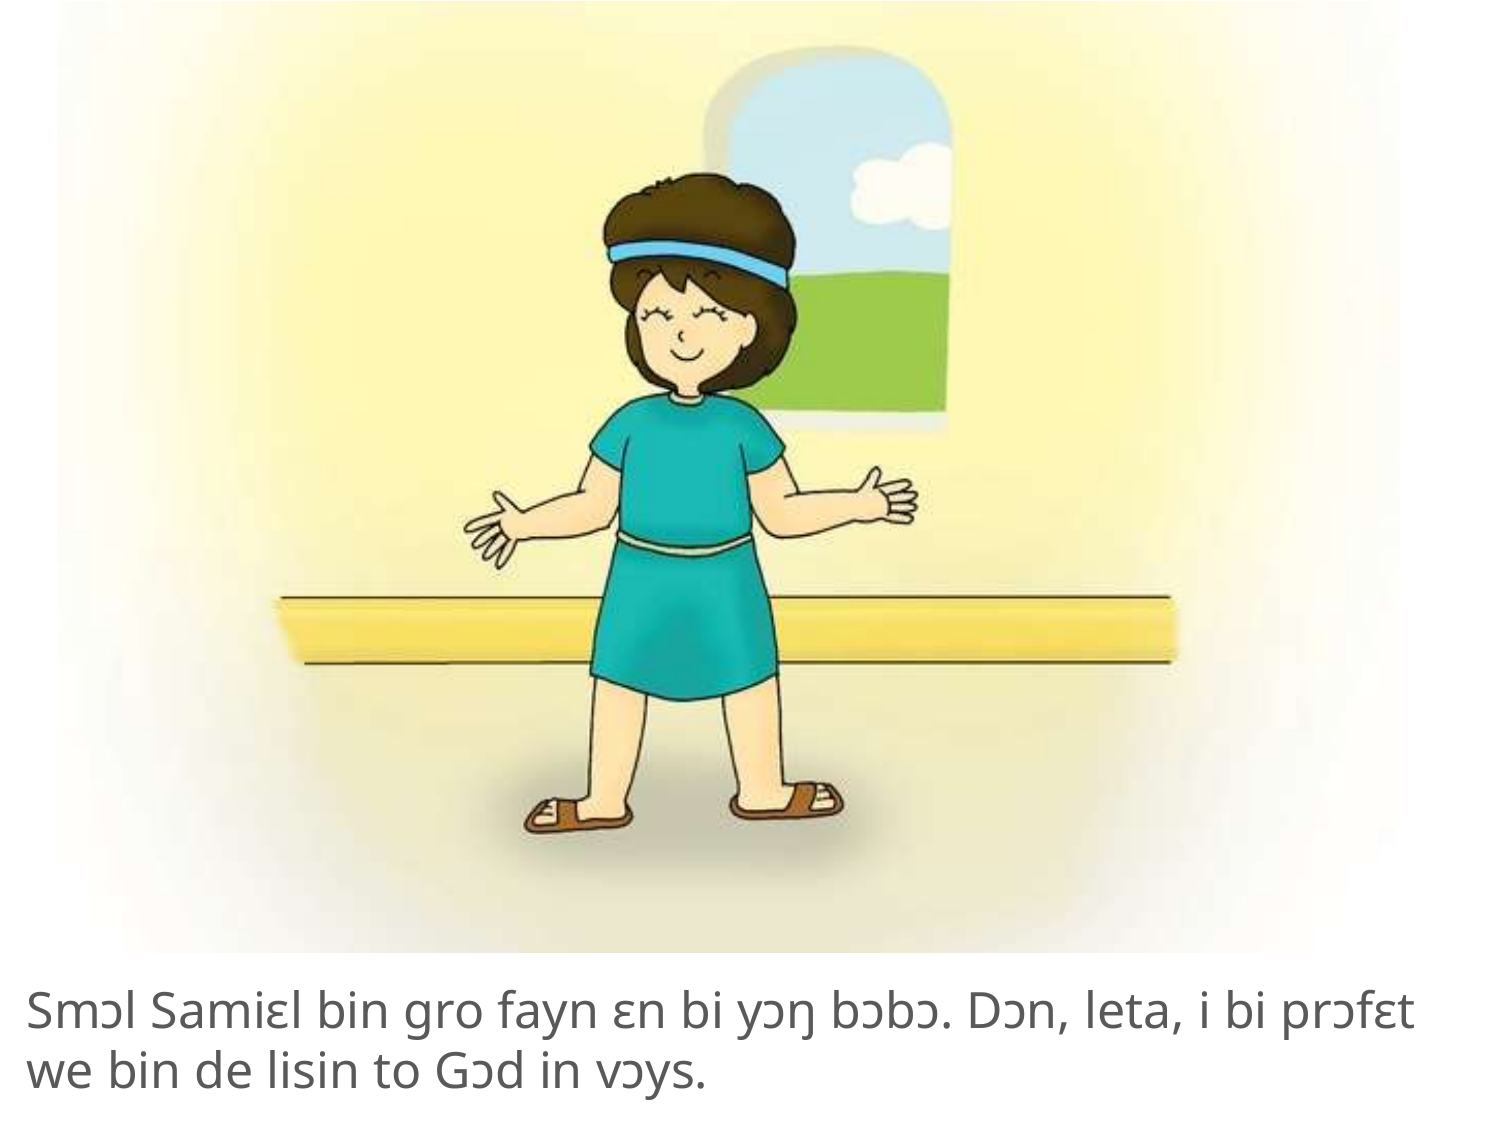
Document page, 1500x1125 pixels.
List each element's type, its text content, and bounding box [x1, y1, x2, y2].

picture [57, 1, 1400, 953]
text_box Smɔl Samiɛl bin gro fayn ɛn bi yɔŋ bɔbɔ. Dɔn, leta, i bi prɔfɛt we bin de lisin to Gɔd in vɔys. [11, 971, 1498, 1106]
